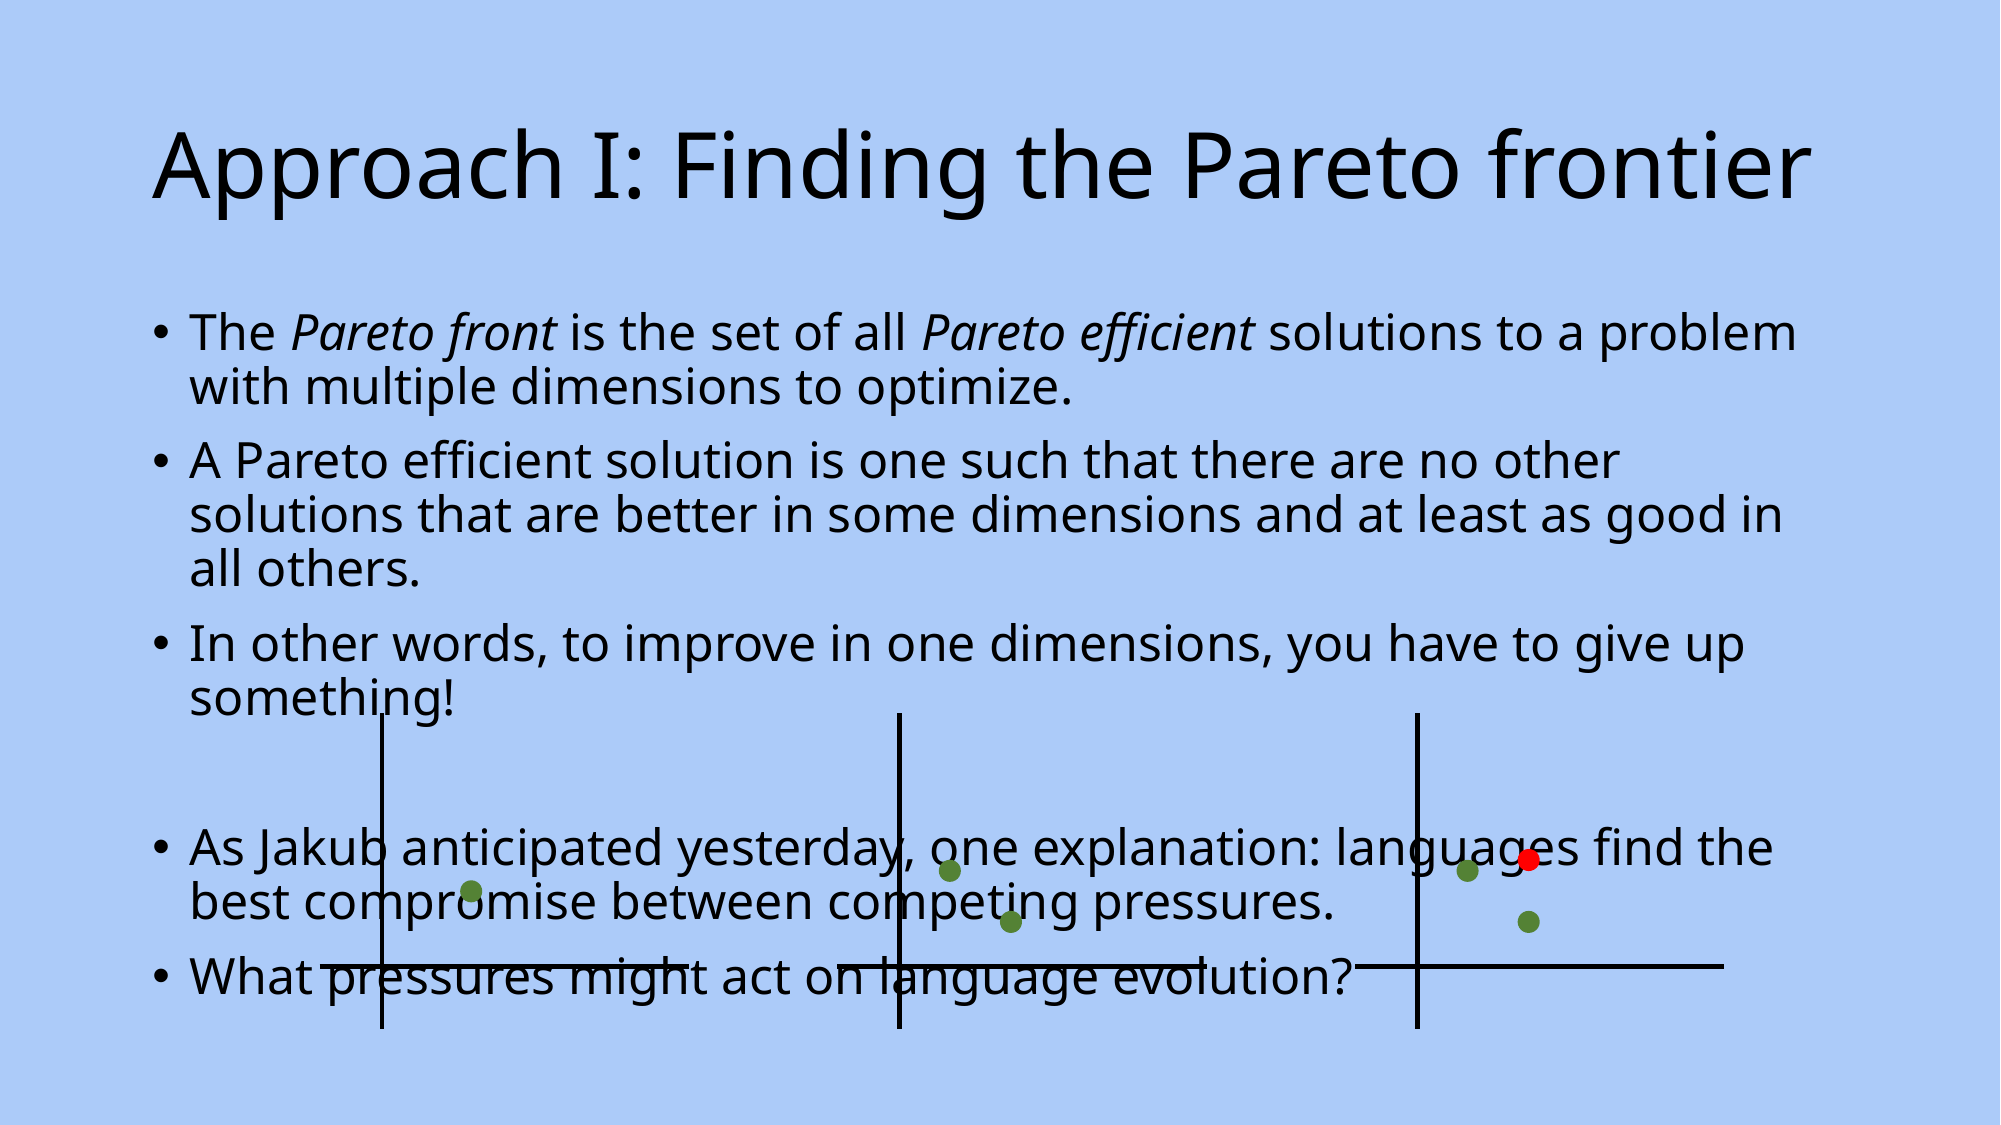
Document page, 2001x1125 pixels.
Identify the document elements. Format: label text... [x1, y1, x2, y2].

title Approach I: Finding the Pareto frontier [137, 59, 1863, 278]
list The Pareto front is the set of all Pareto efficient solutions to a problem with multiple dimensions to optimize. A Pareto efficient solution is one such that there are no other solutions that are better in some dimensions and at least as good in all others. In other words, to improve in one dimensions, you have to give up something! As Jakub anticipated yesterday, one explanation: languages find the best compromise between competing pressures. What pressures might act on language evolution? [137, 299, 1863, 1029]
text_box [1355, 712, 1725, 1029]
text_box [319, 712, 690, 1029]
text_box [837, 712, 1207, 1029]
